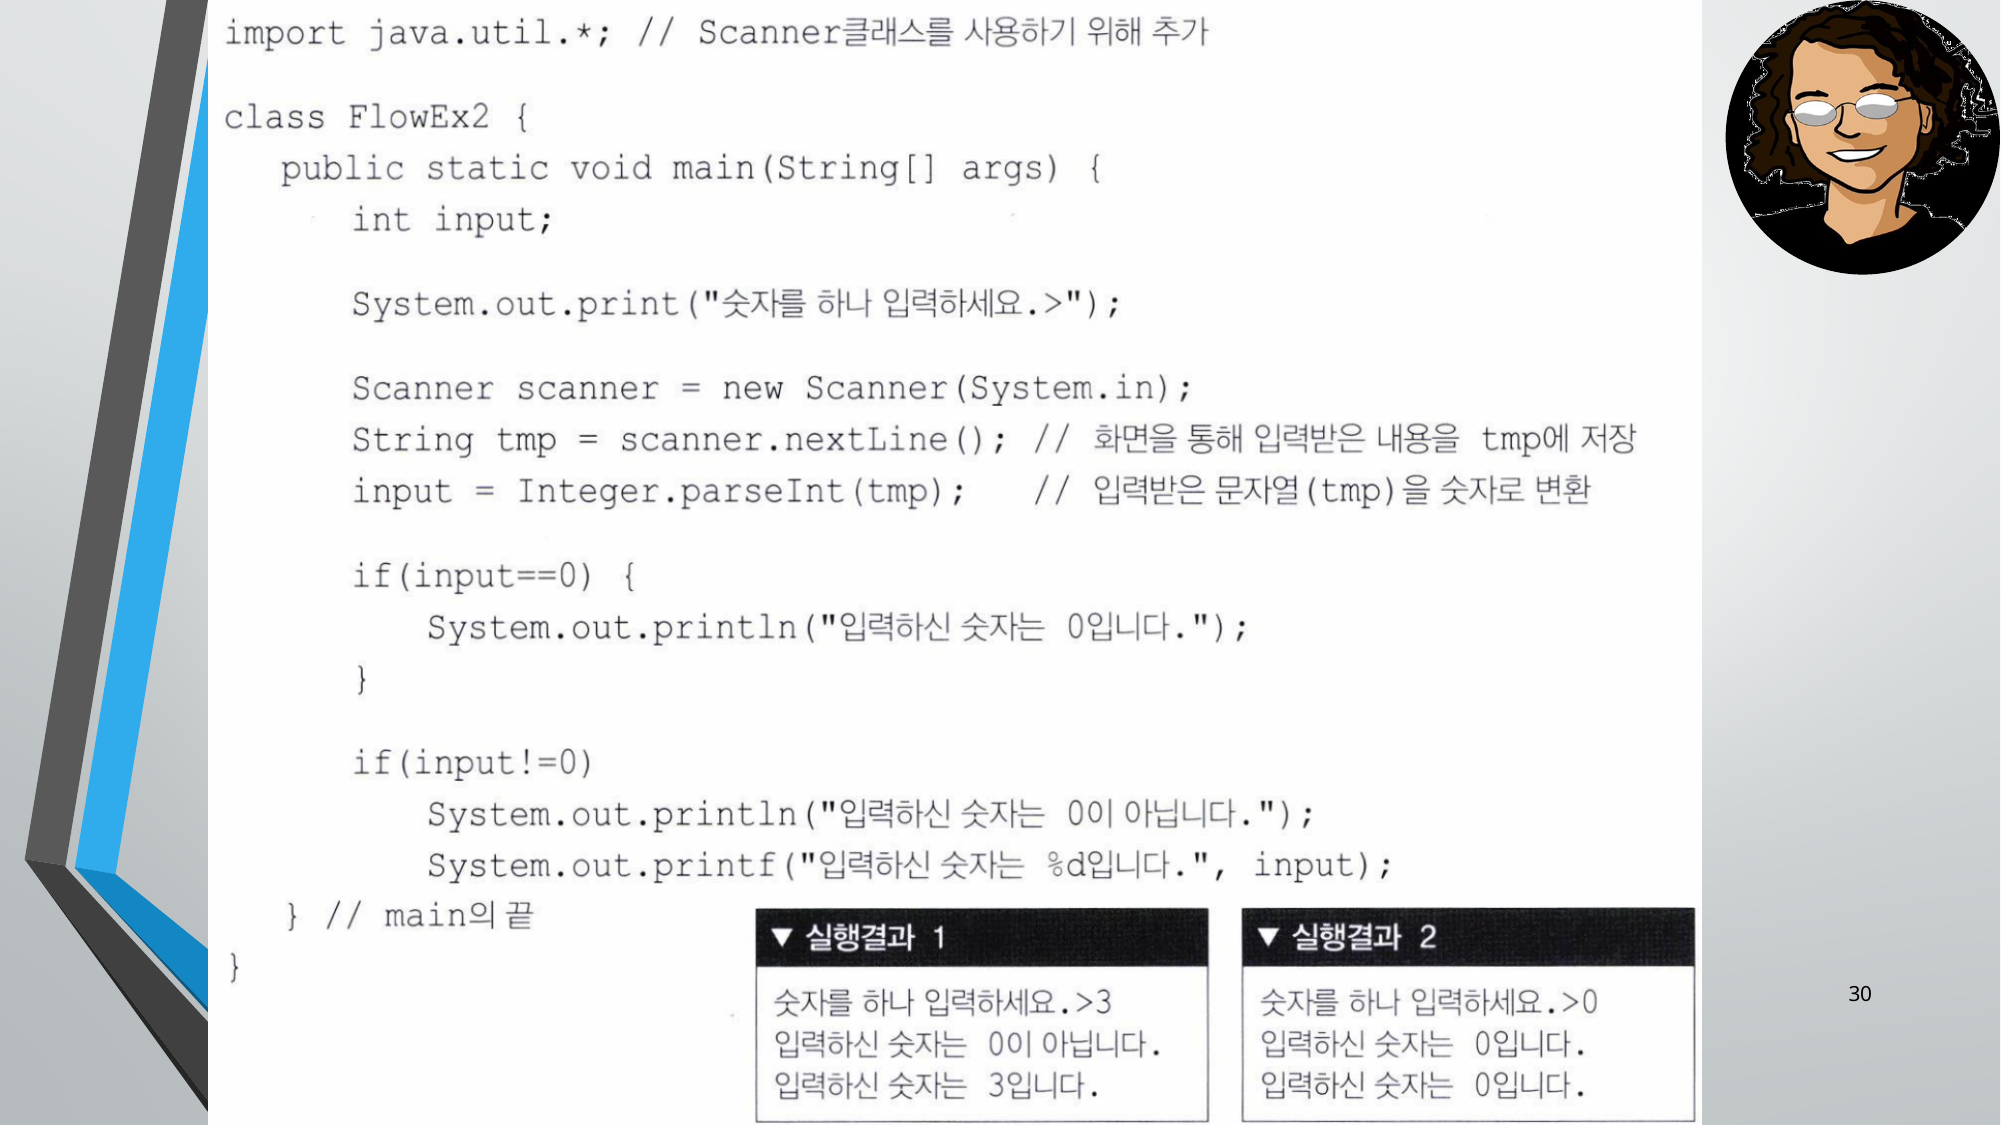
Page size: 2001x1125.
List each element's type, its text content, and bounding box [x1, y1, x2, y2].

picture [1725, 0, 2000, 275]
slide_number 29 [1796, 965, 1887, 1025]
picture [207, 0, 1702, 1125]
